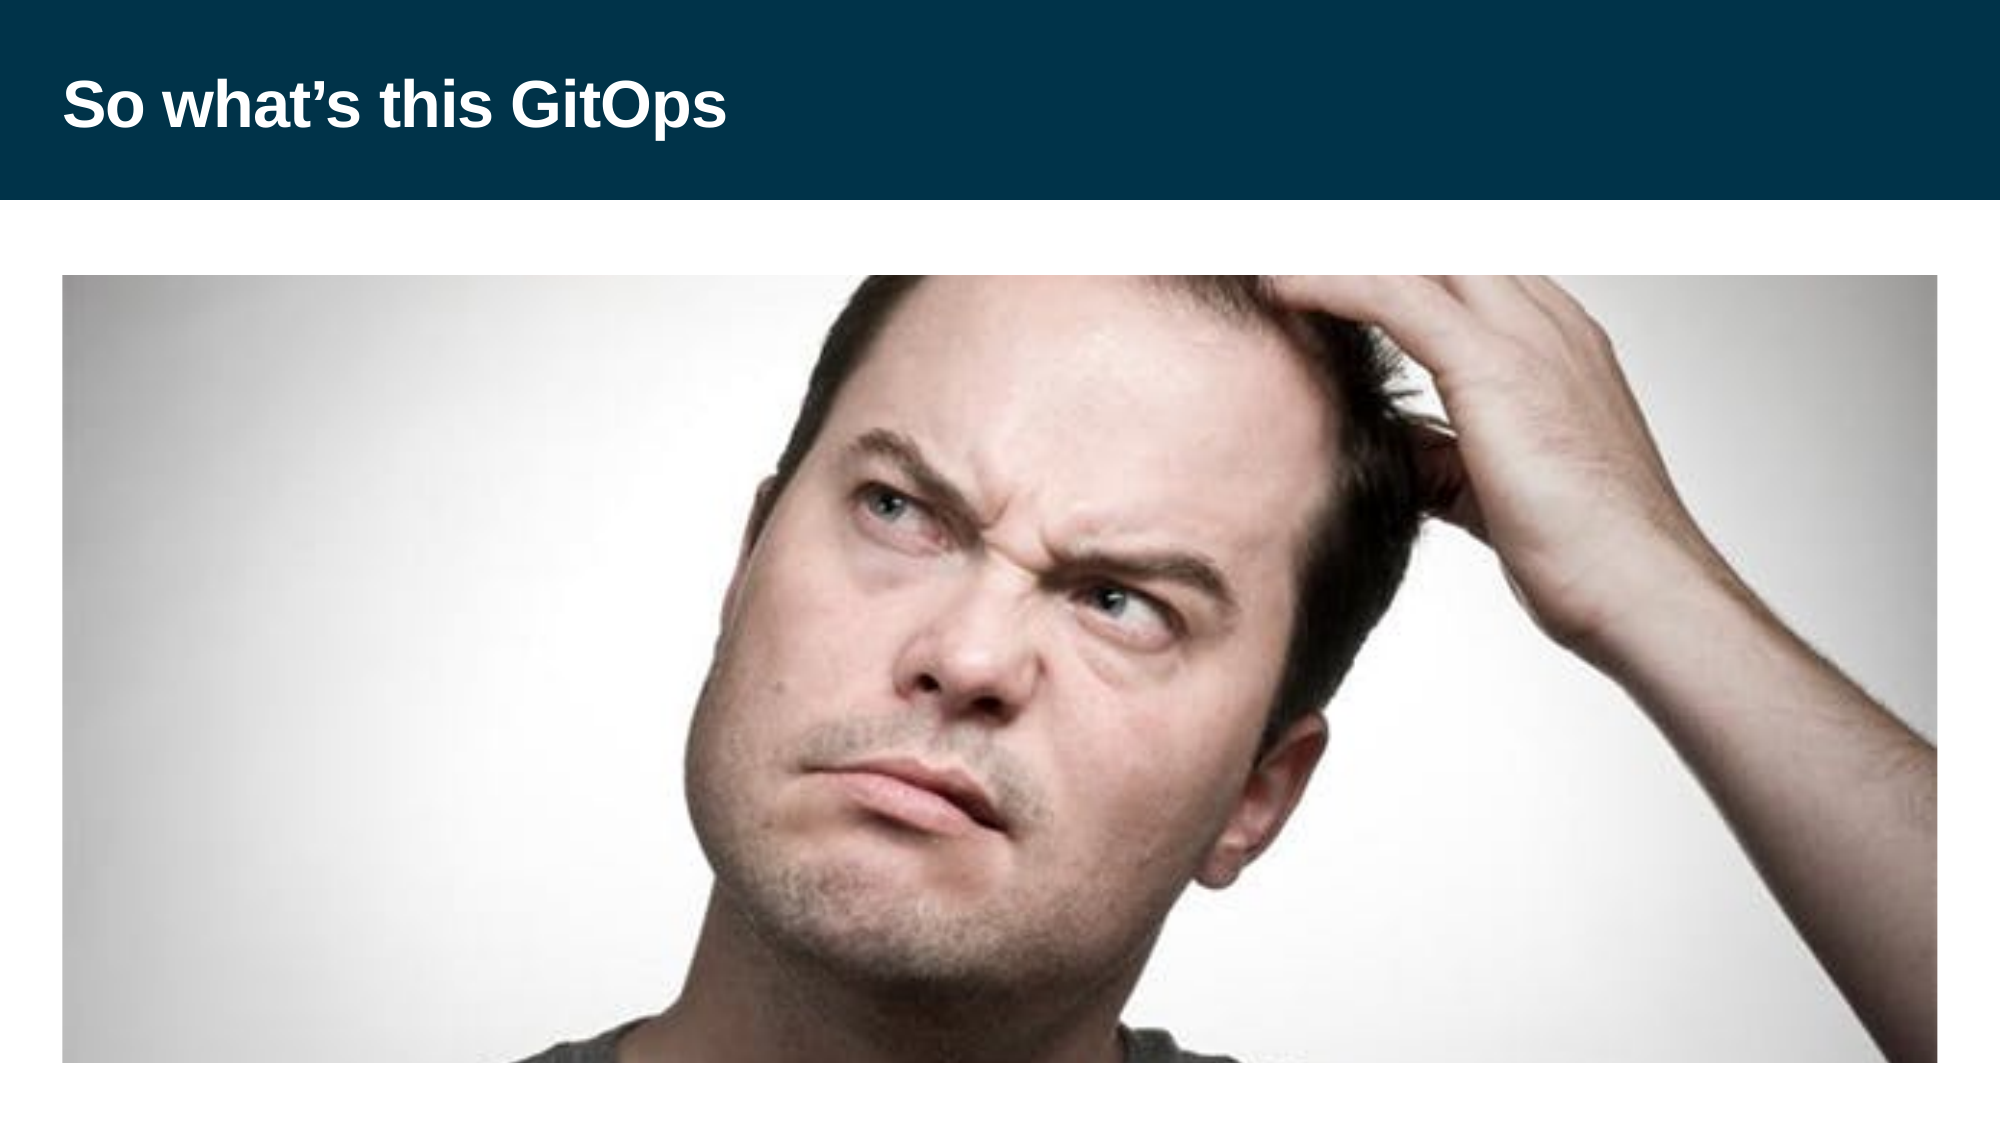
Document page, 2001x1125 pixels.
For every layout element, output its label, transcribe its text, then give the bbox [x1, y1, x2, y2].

picture [62, 274, 1938, 1063]
title So what’s this GitOps [62, 37, 1650, 165]
